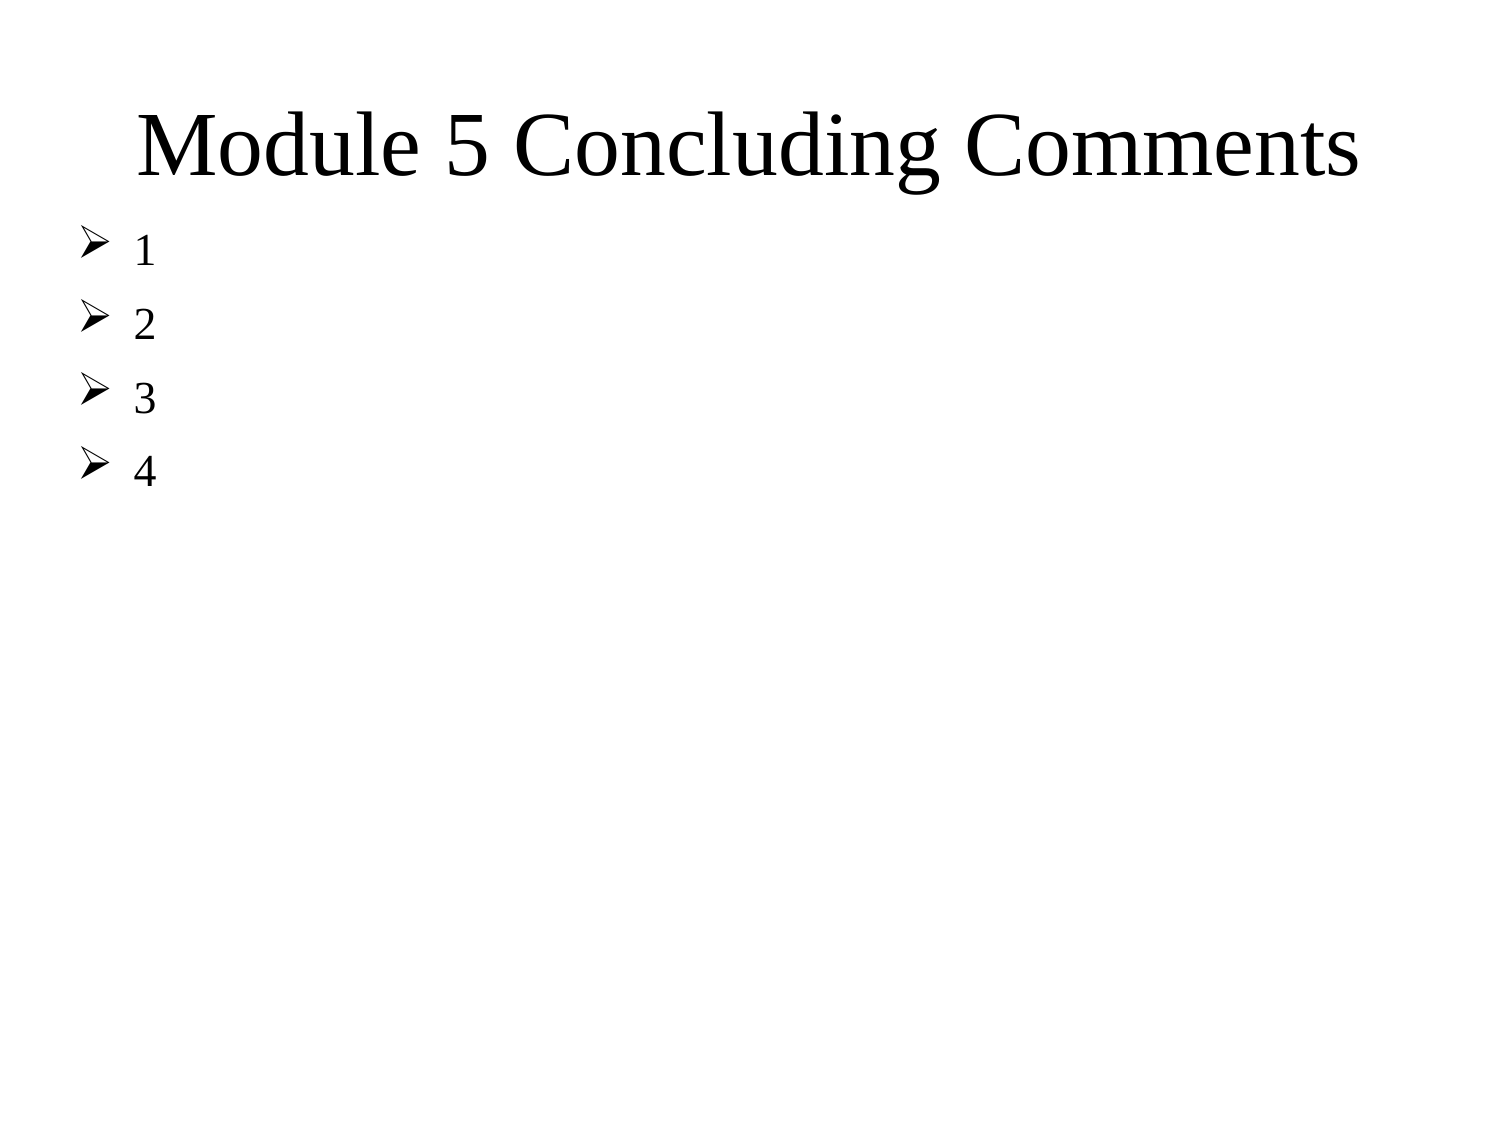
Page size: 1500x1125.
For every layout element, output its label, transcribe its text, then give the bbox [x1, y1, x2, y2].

list 1 2 3 4 [62, 212, 1475, 1025]
title Module 5 Concluding Comments [75, 45, 1425, 212]
